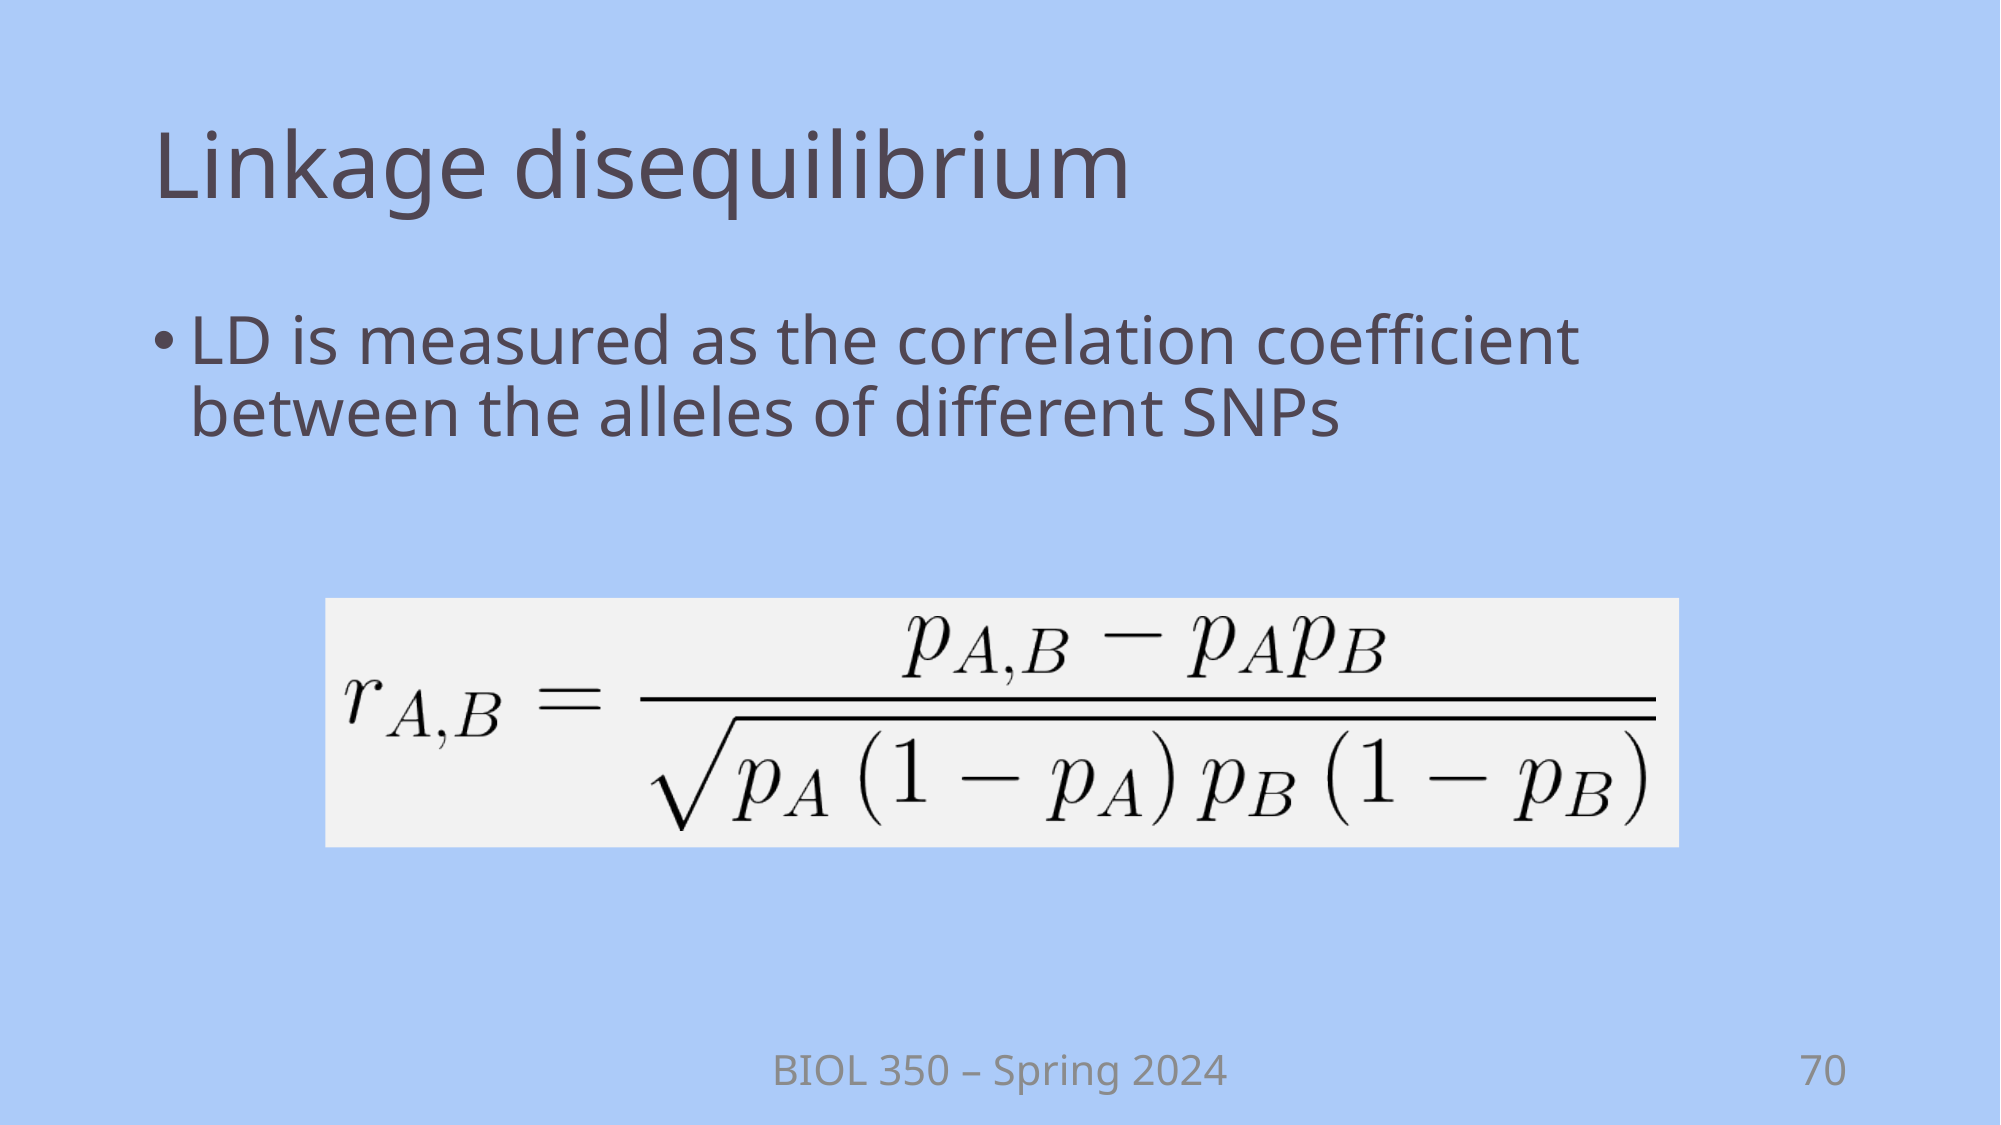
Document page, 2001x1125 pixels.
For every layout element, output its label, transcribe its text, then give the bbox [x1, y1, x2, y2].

slide_number 70 [1412, 1042, 1863, 1103]
list LD is measured as the correlation coefficient between the alleles of different SNPs [137, 299, 1863, 1014]
picture [344, 616, 1656, 831]
footer BIOL 350 – Spring 2024 [662, 1042, 1338, 1103]
title Linkage disequilibrium [137, 59, 1863, 278]
